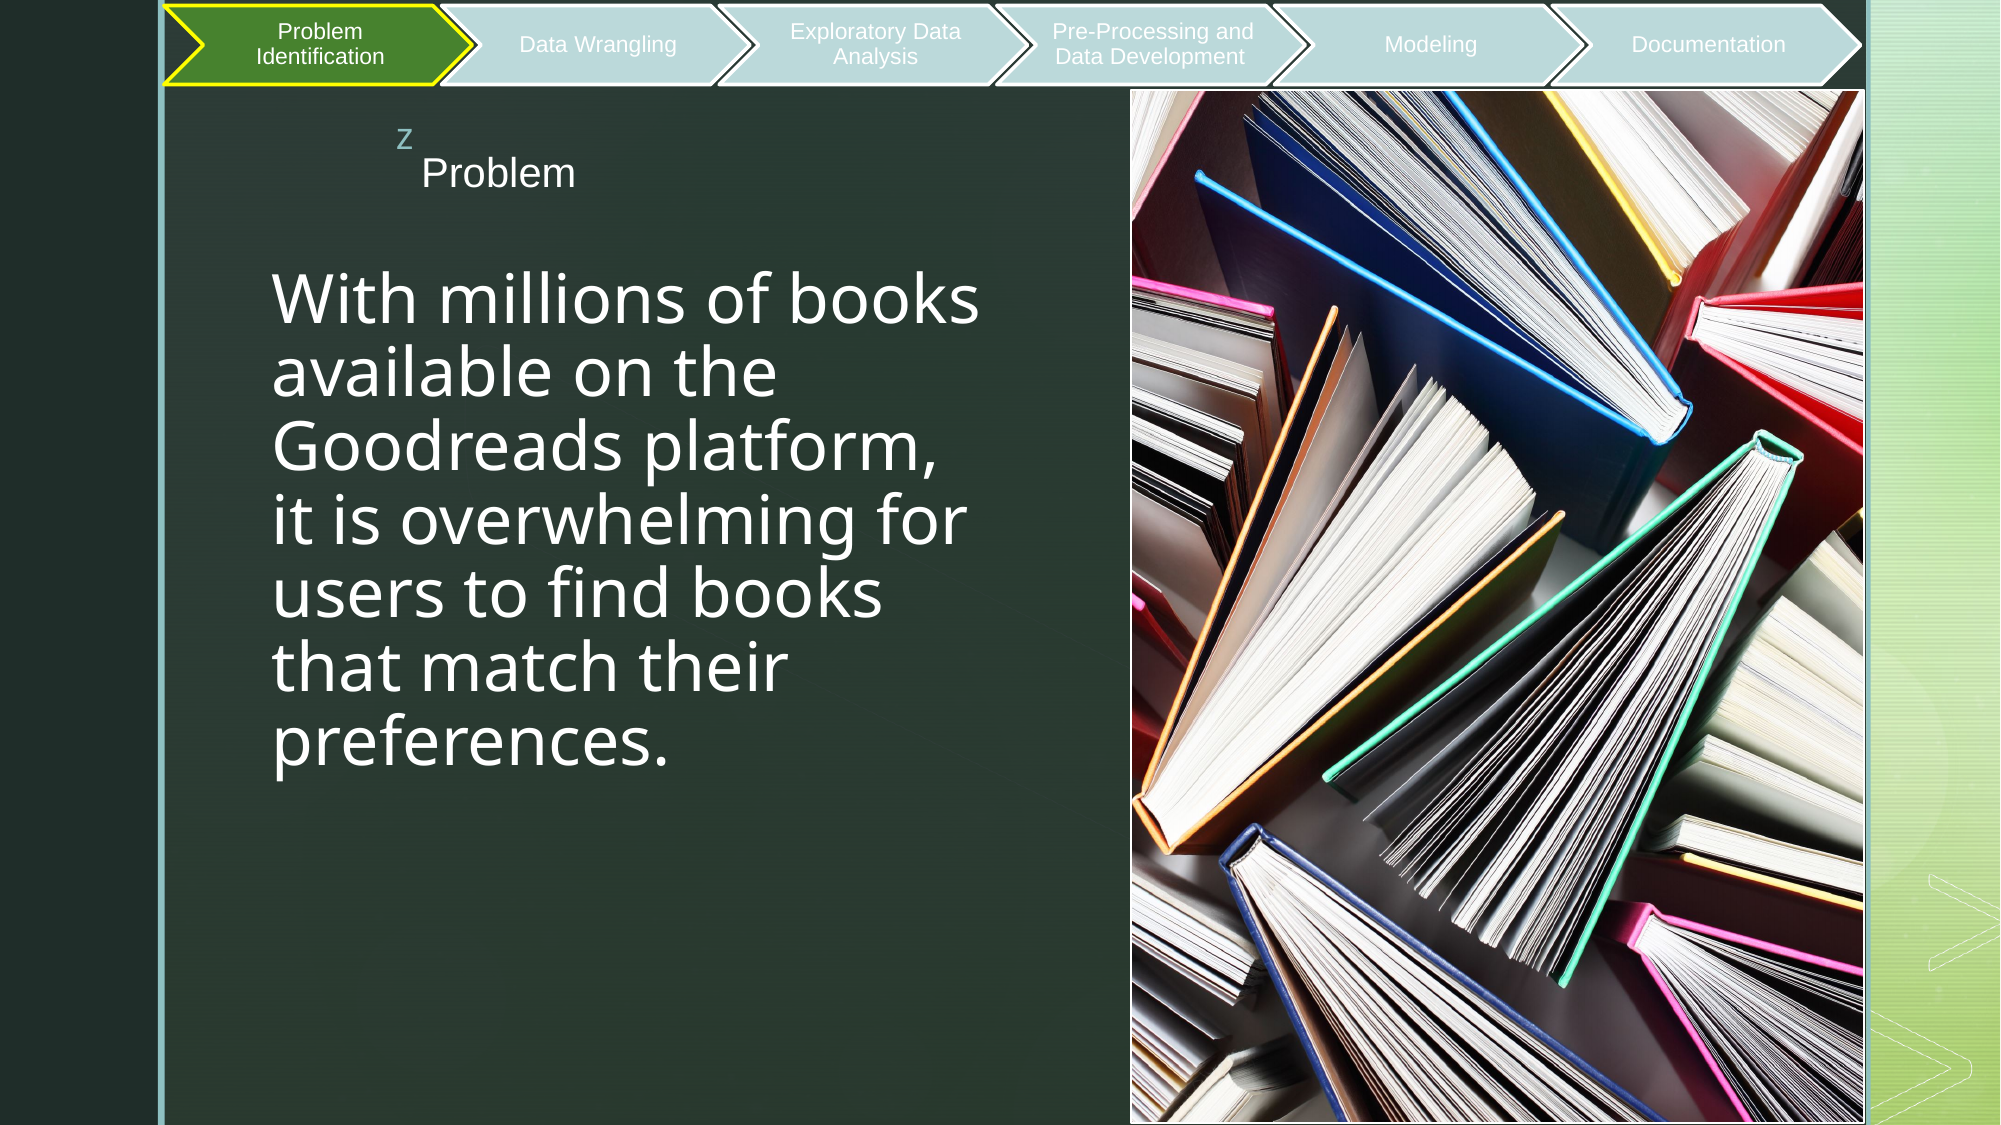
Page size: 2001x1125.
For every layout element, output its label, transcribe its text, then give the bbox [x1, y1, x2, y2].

title With millions of books available on the Goodreads platform, it is overwhelming for users to find books that match their preferences. [256, 256, 1000, 904]
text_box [162, 5, 1862, 85]
picture [1131, 90, 1864, 1123]
picture [1871, 0, 2001, 1125]
text_box Problem [406, 137, 728, 203]
